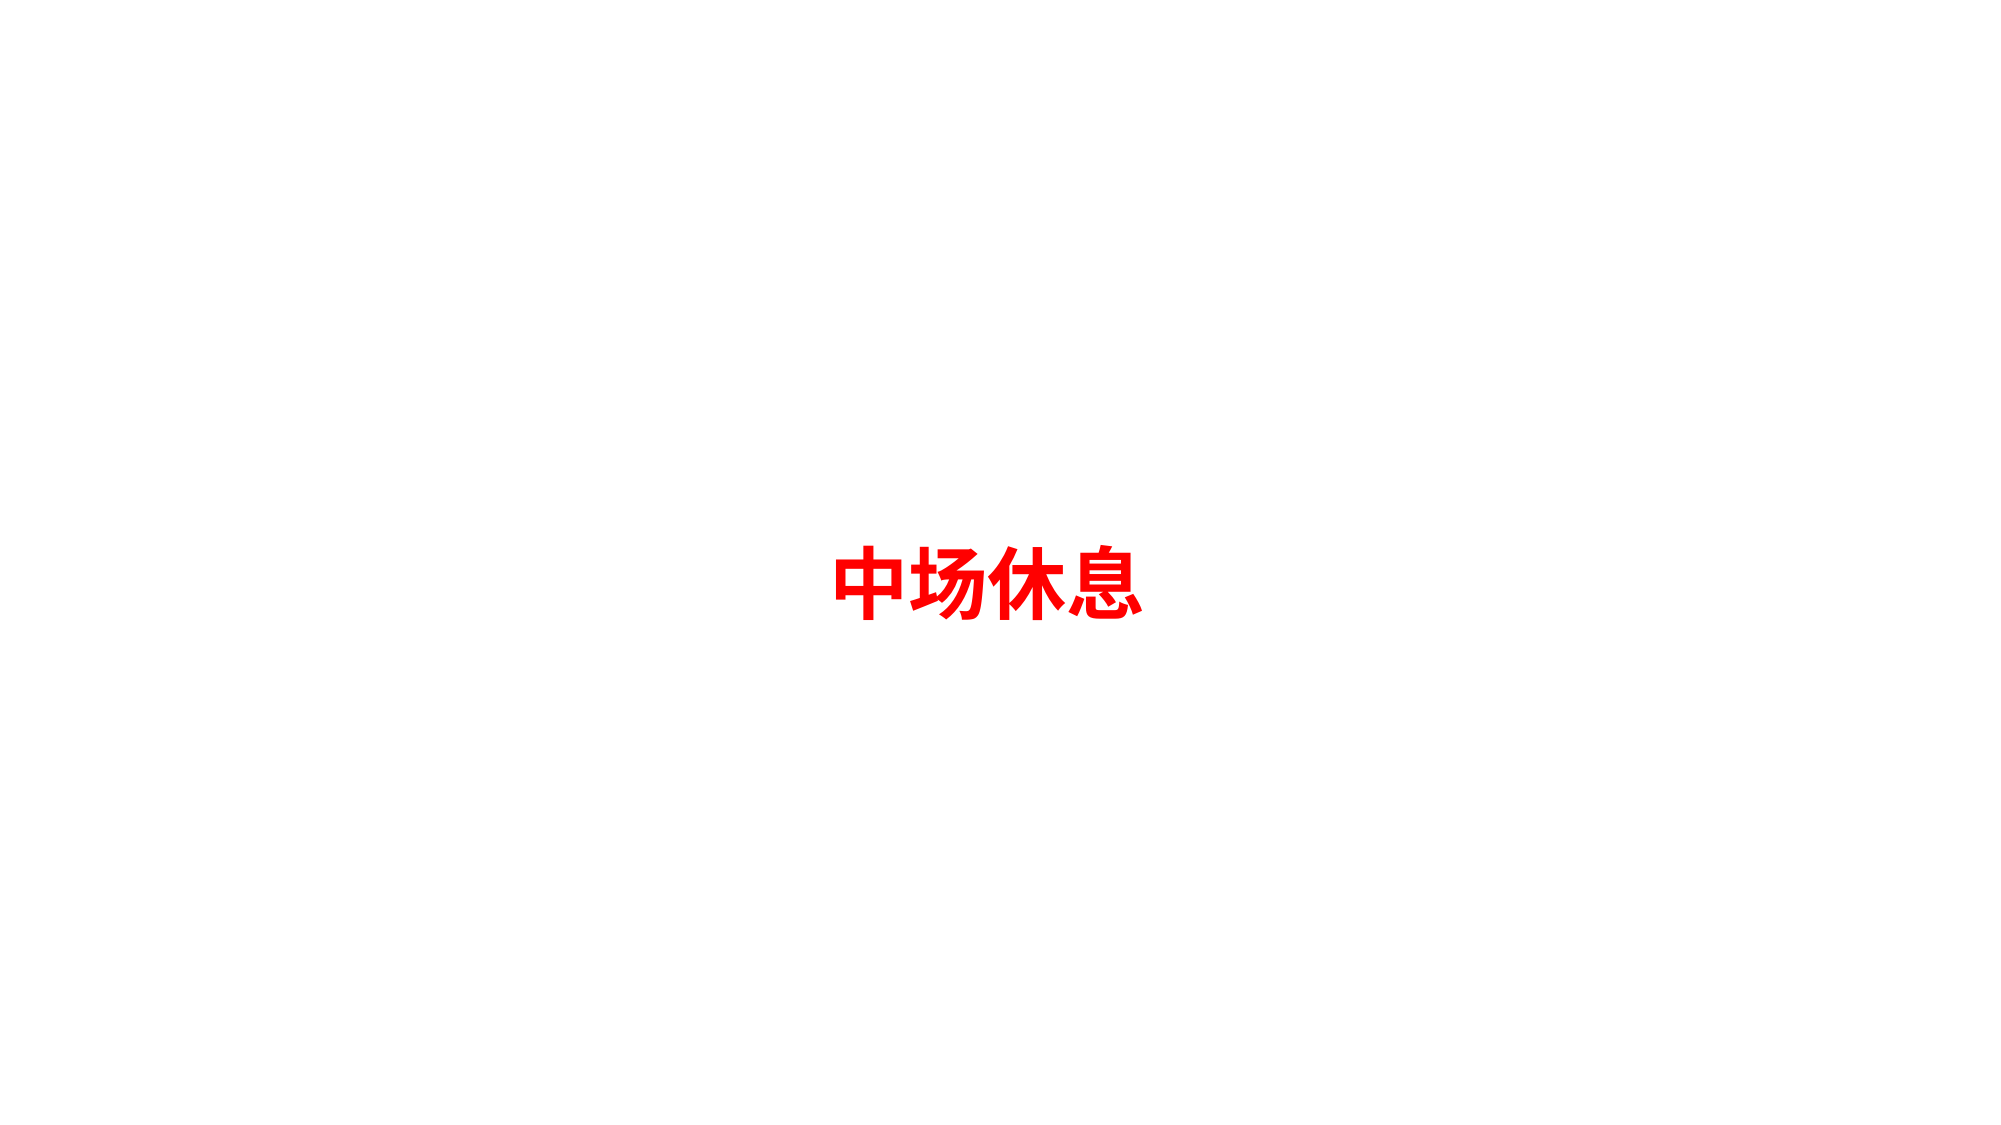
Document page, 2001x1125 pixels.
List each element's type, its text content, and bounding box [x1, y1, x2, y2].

text_box 中场休息 [814, 526, 1162, 637]
